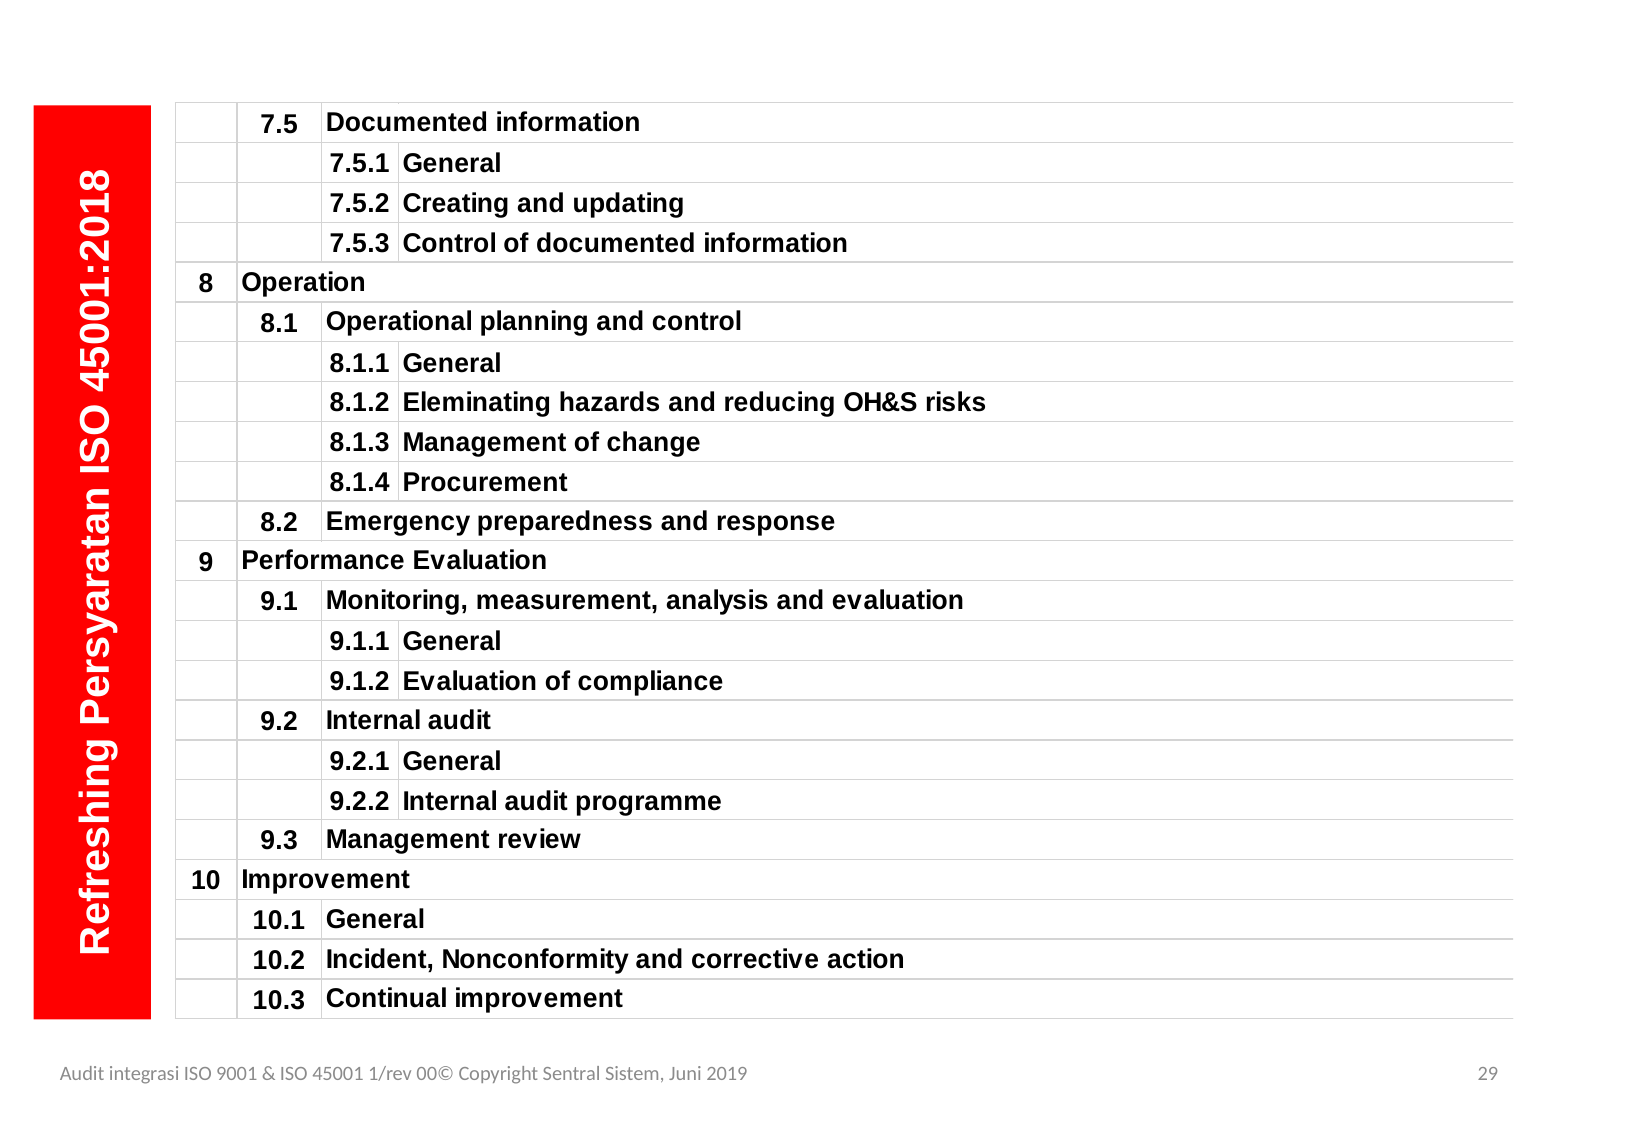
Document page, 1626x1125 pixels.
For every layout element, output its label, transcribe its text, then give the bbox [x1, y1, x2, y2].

text_box Refreshing Persyaratan ISO 45001:2018 [33, 104, 152, 1020]
slide_number 29 [1147, 1042, 1514, 1103]
picture [174, 102, 1514, 1020]
footer Audit integrasi ISO 9001 & ISO 45001 1/rev 00© Copyright Sentral Sistem, Juni 2019 [44, 1042, 1087, 1103]
